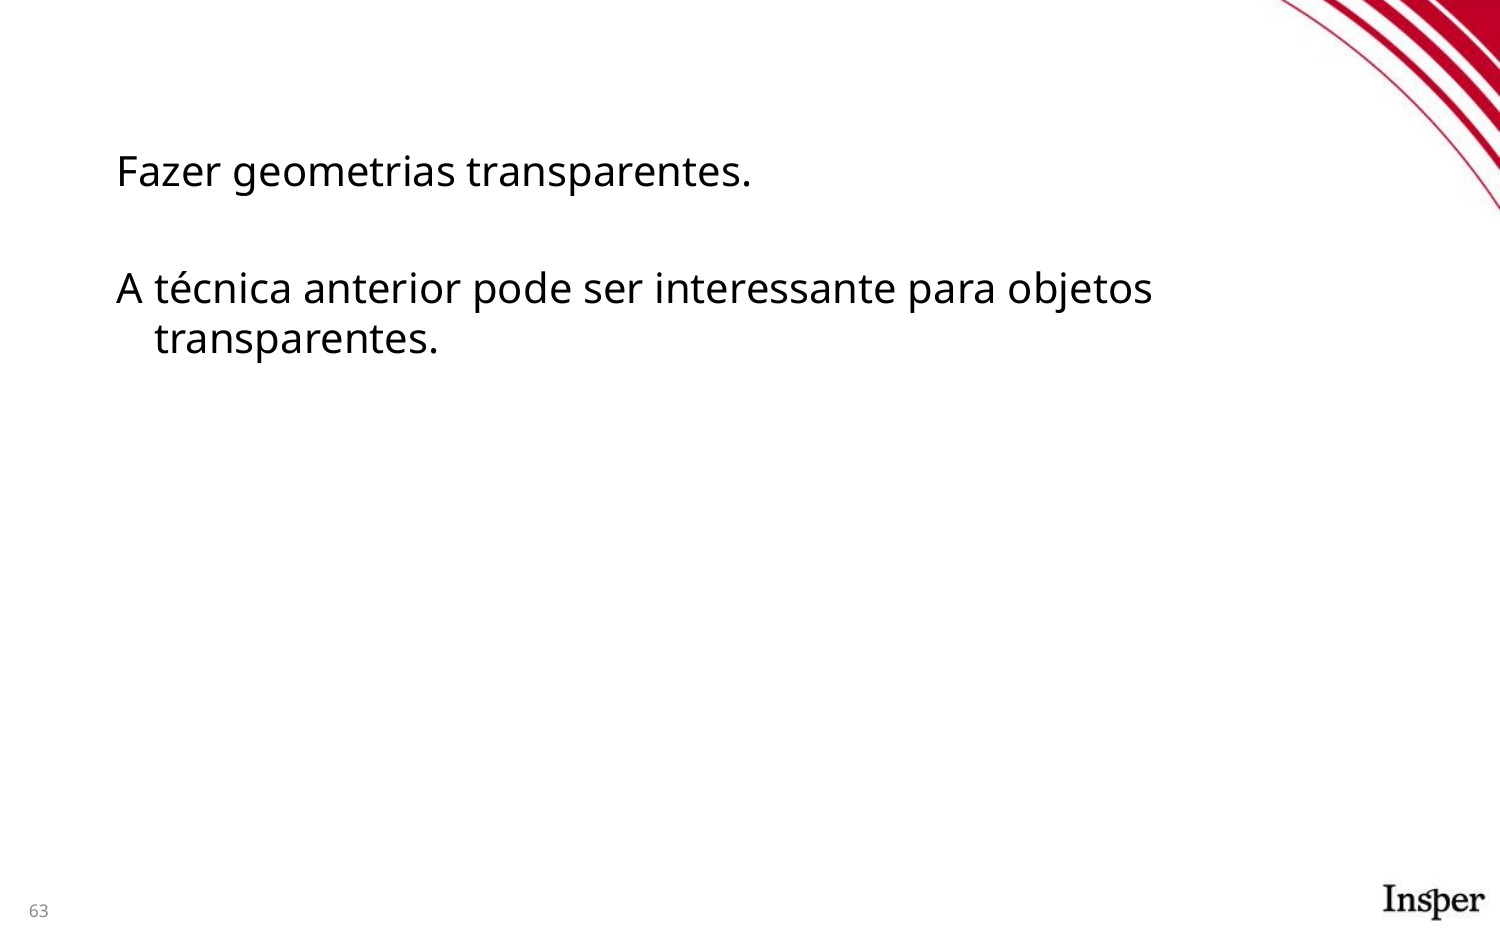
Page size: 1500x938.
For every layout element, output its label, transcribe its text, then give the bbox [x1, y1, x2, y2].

picture [249, 0, 1500, 938]
slide_number 63 [0, 887, 78, 938]
list Fazer geometrias transparentes. A técnica anterior pode ser interessante para objetos transparentes. [64, 137, 1447, 876]
